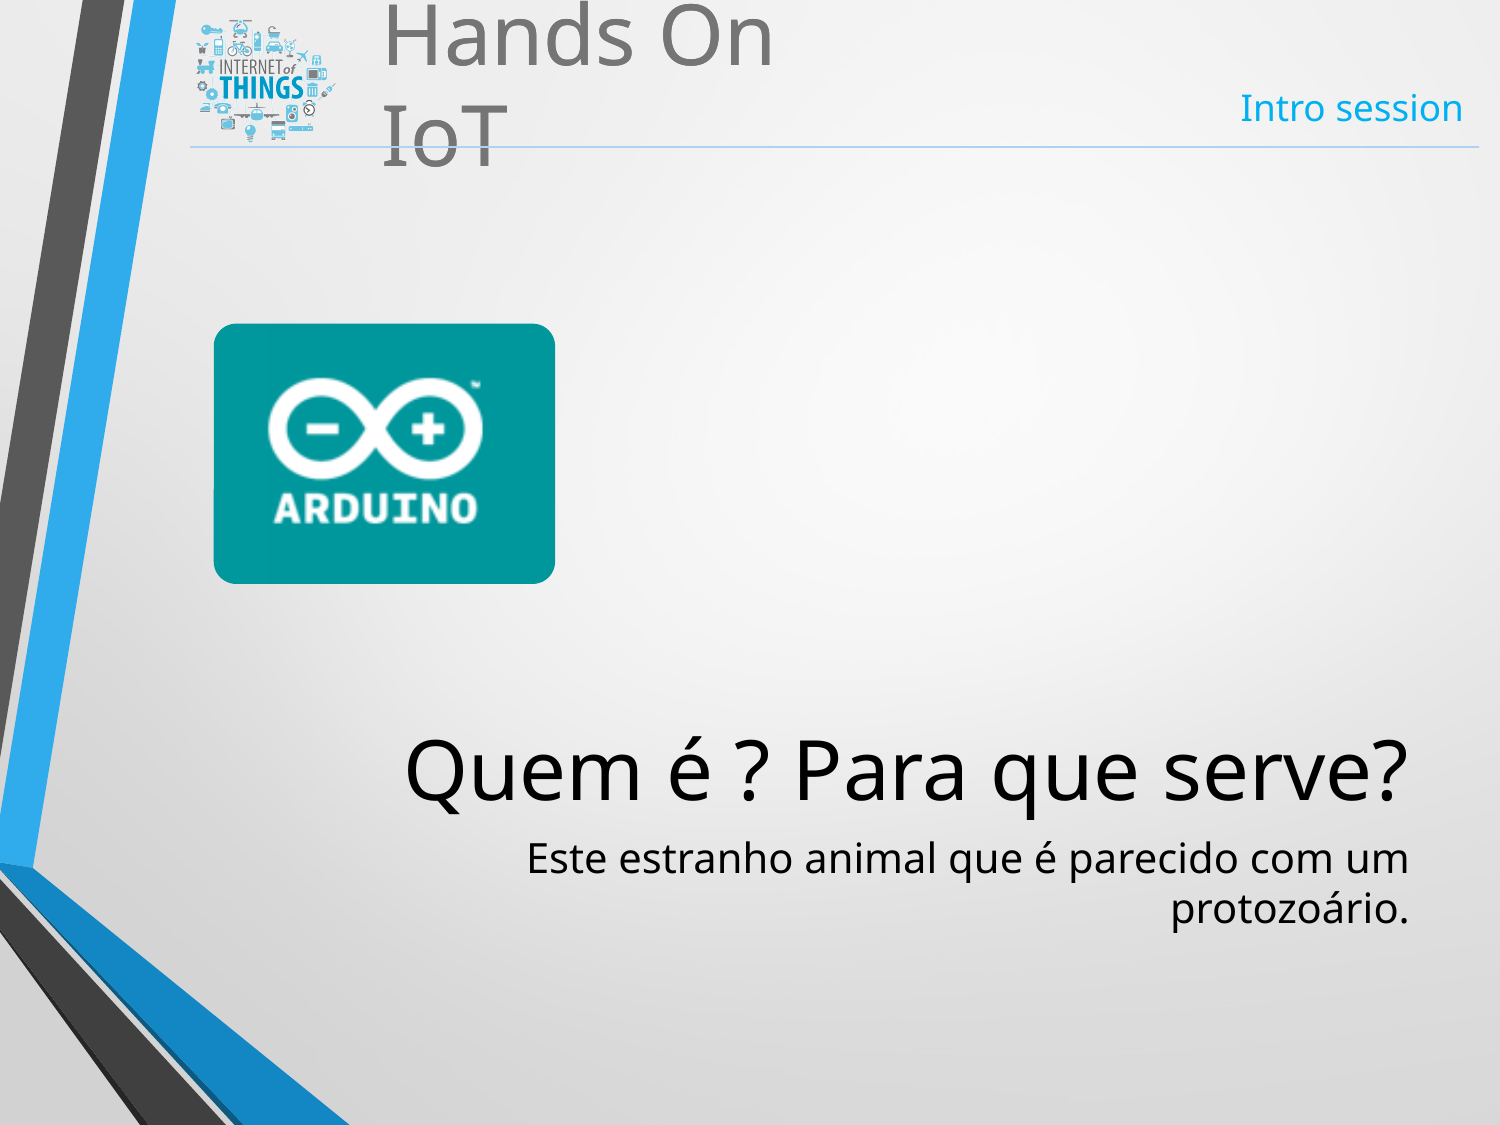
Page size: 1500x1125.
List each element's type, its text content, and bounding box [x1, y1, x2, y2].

list Este estranho animal que é parecido com um protozoário. [325, 824, 1425, 966]
text_box Hands On IoT [366, 33, 885, 131]
picture [213, 323, 556, 585]
title Quem é ? Para que serve? [325, 437, 1425, 824]
picture [190, 16, 338, 146]
